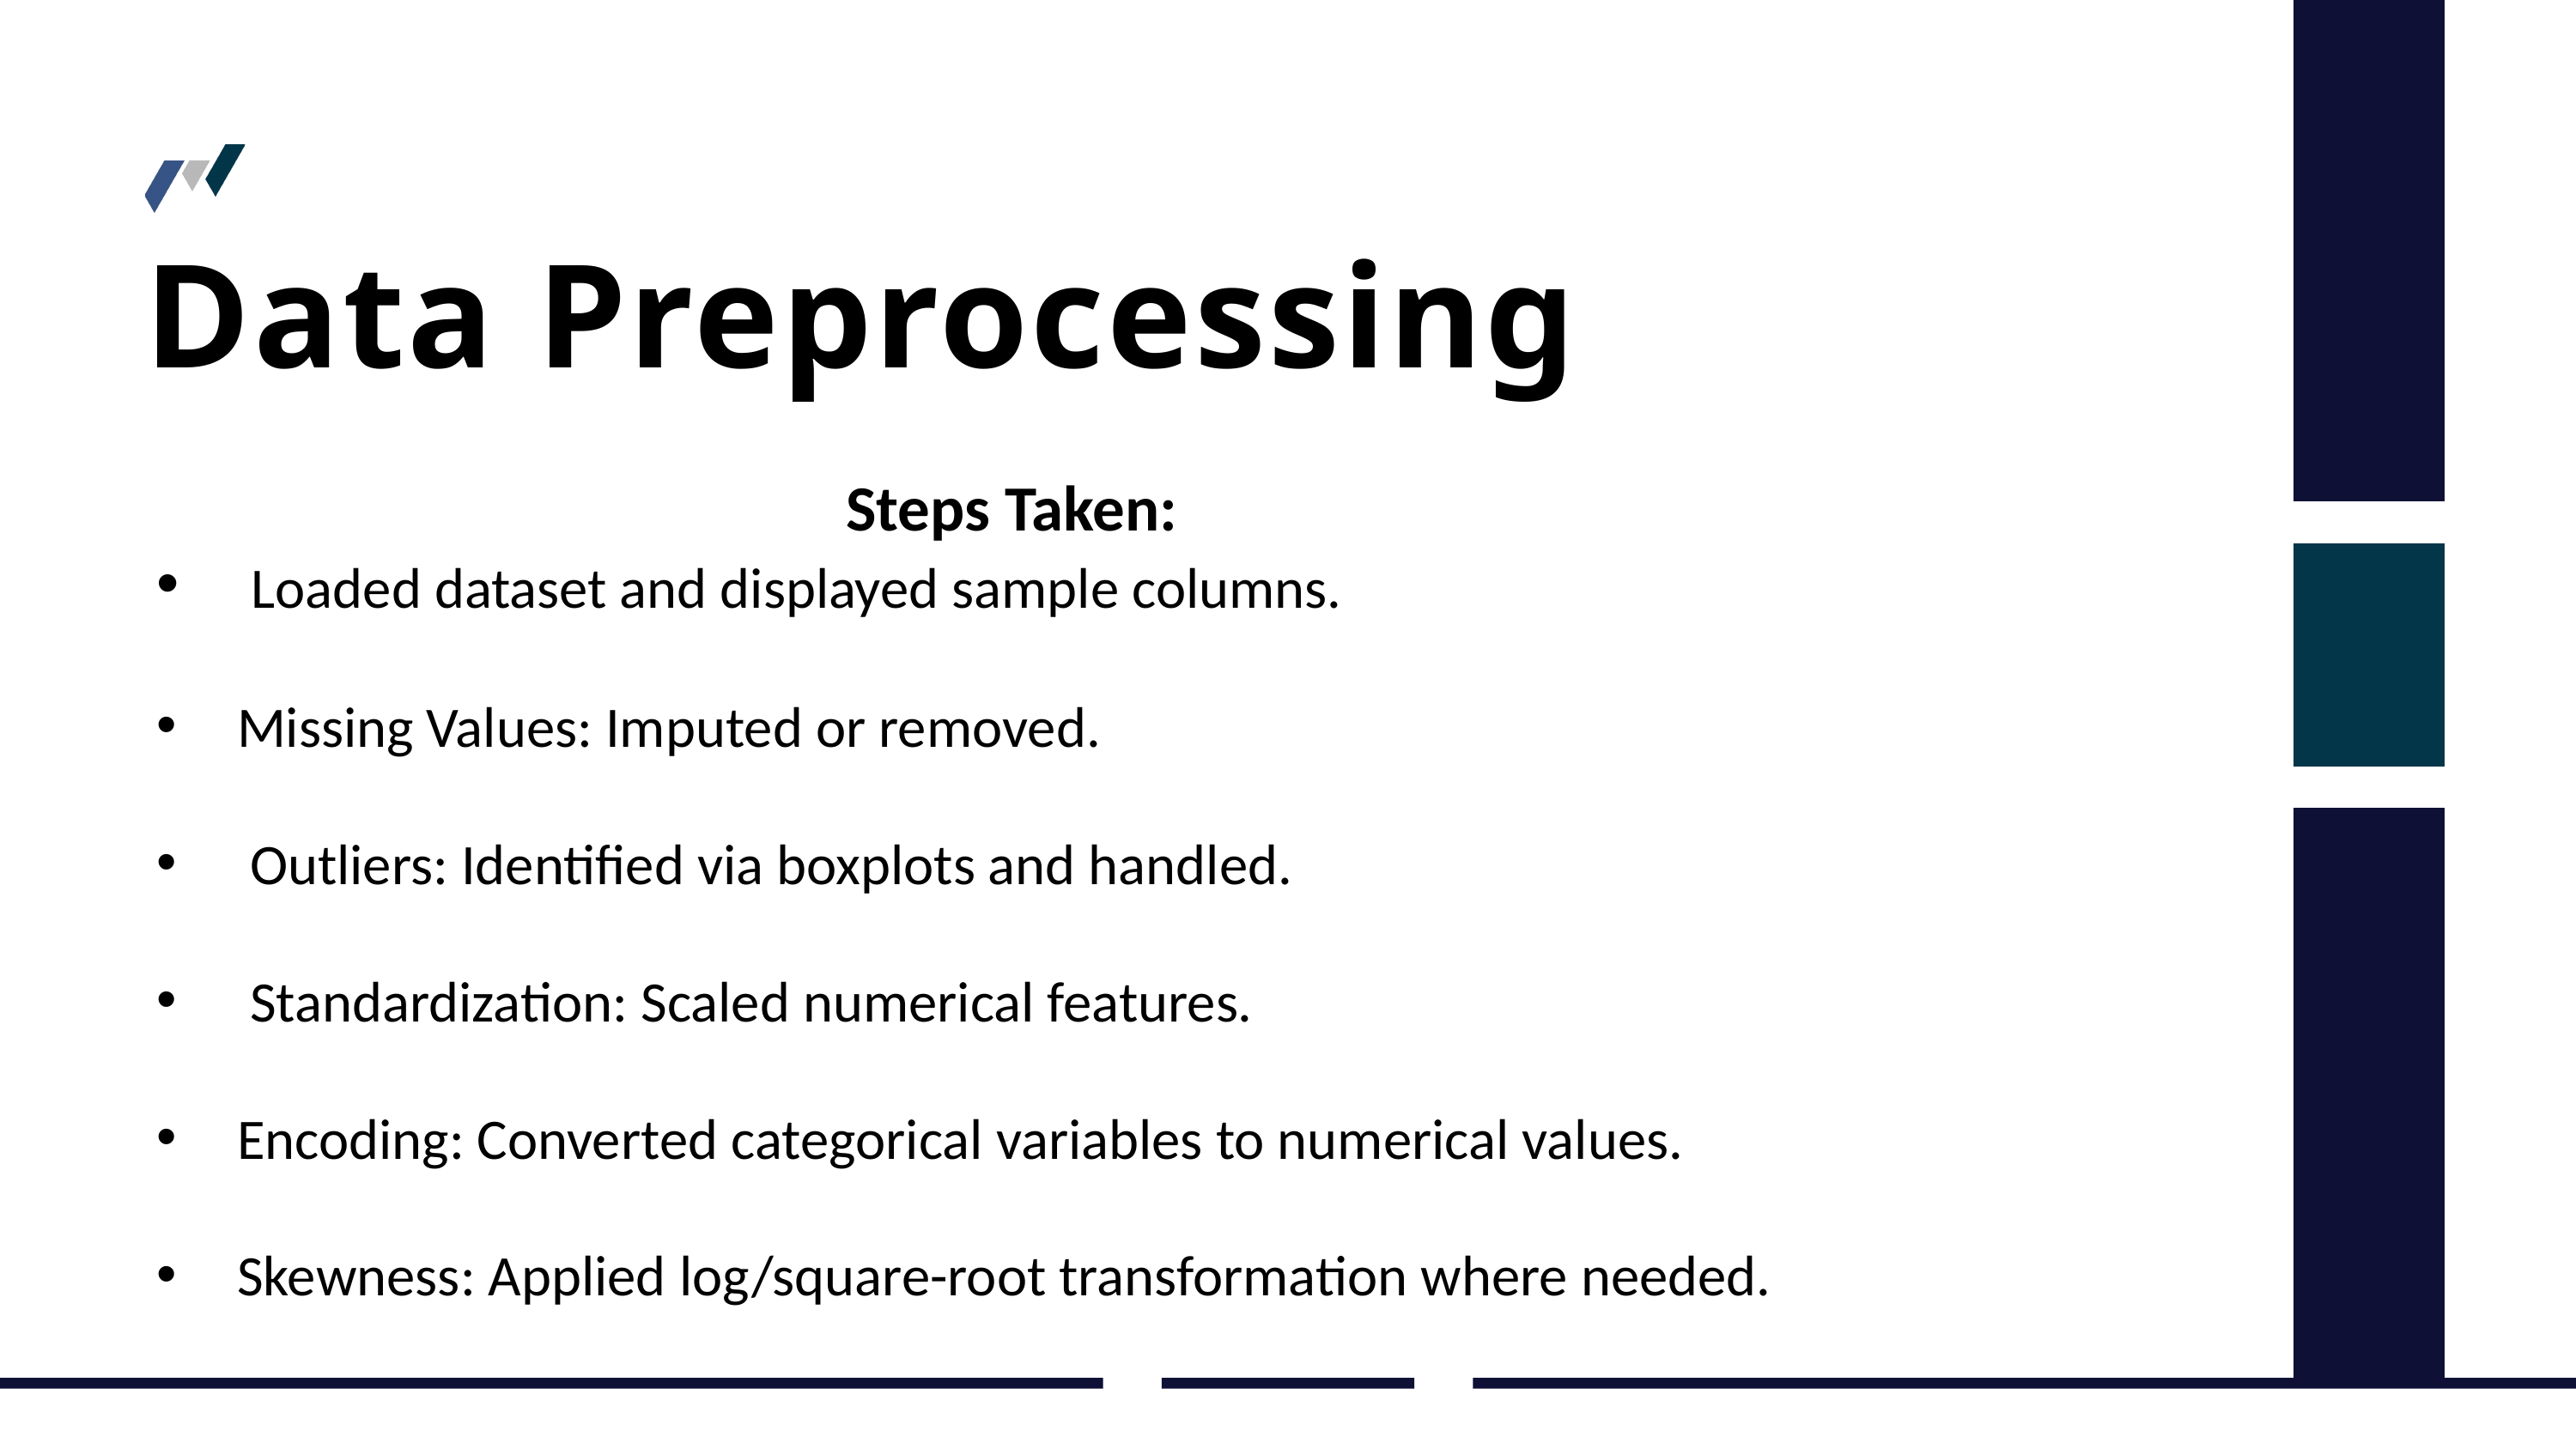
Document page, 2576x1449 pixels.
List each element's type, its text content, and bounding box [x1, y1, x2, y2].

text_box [2293, 543, 2445, 767]
text_box Steps Taken: Loaded dataset and displayed sample columns. Missing Values: Imputed or removed. Outliers: Identified via boxplots and handled. Standardization: Scaled numerical features. Encoding: Converted categorical variables to numerical values. Skewness: Applied log/square-root transformation where needed. [156, 466, 1868, 1308]
text_box Data Preprocessing [144, 224, 1717, 397]
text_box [2293, 0, 2445, 502]
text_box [2293, 808, 2445, 1384]
text_box [144, 144, 246, 213]
